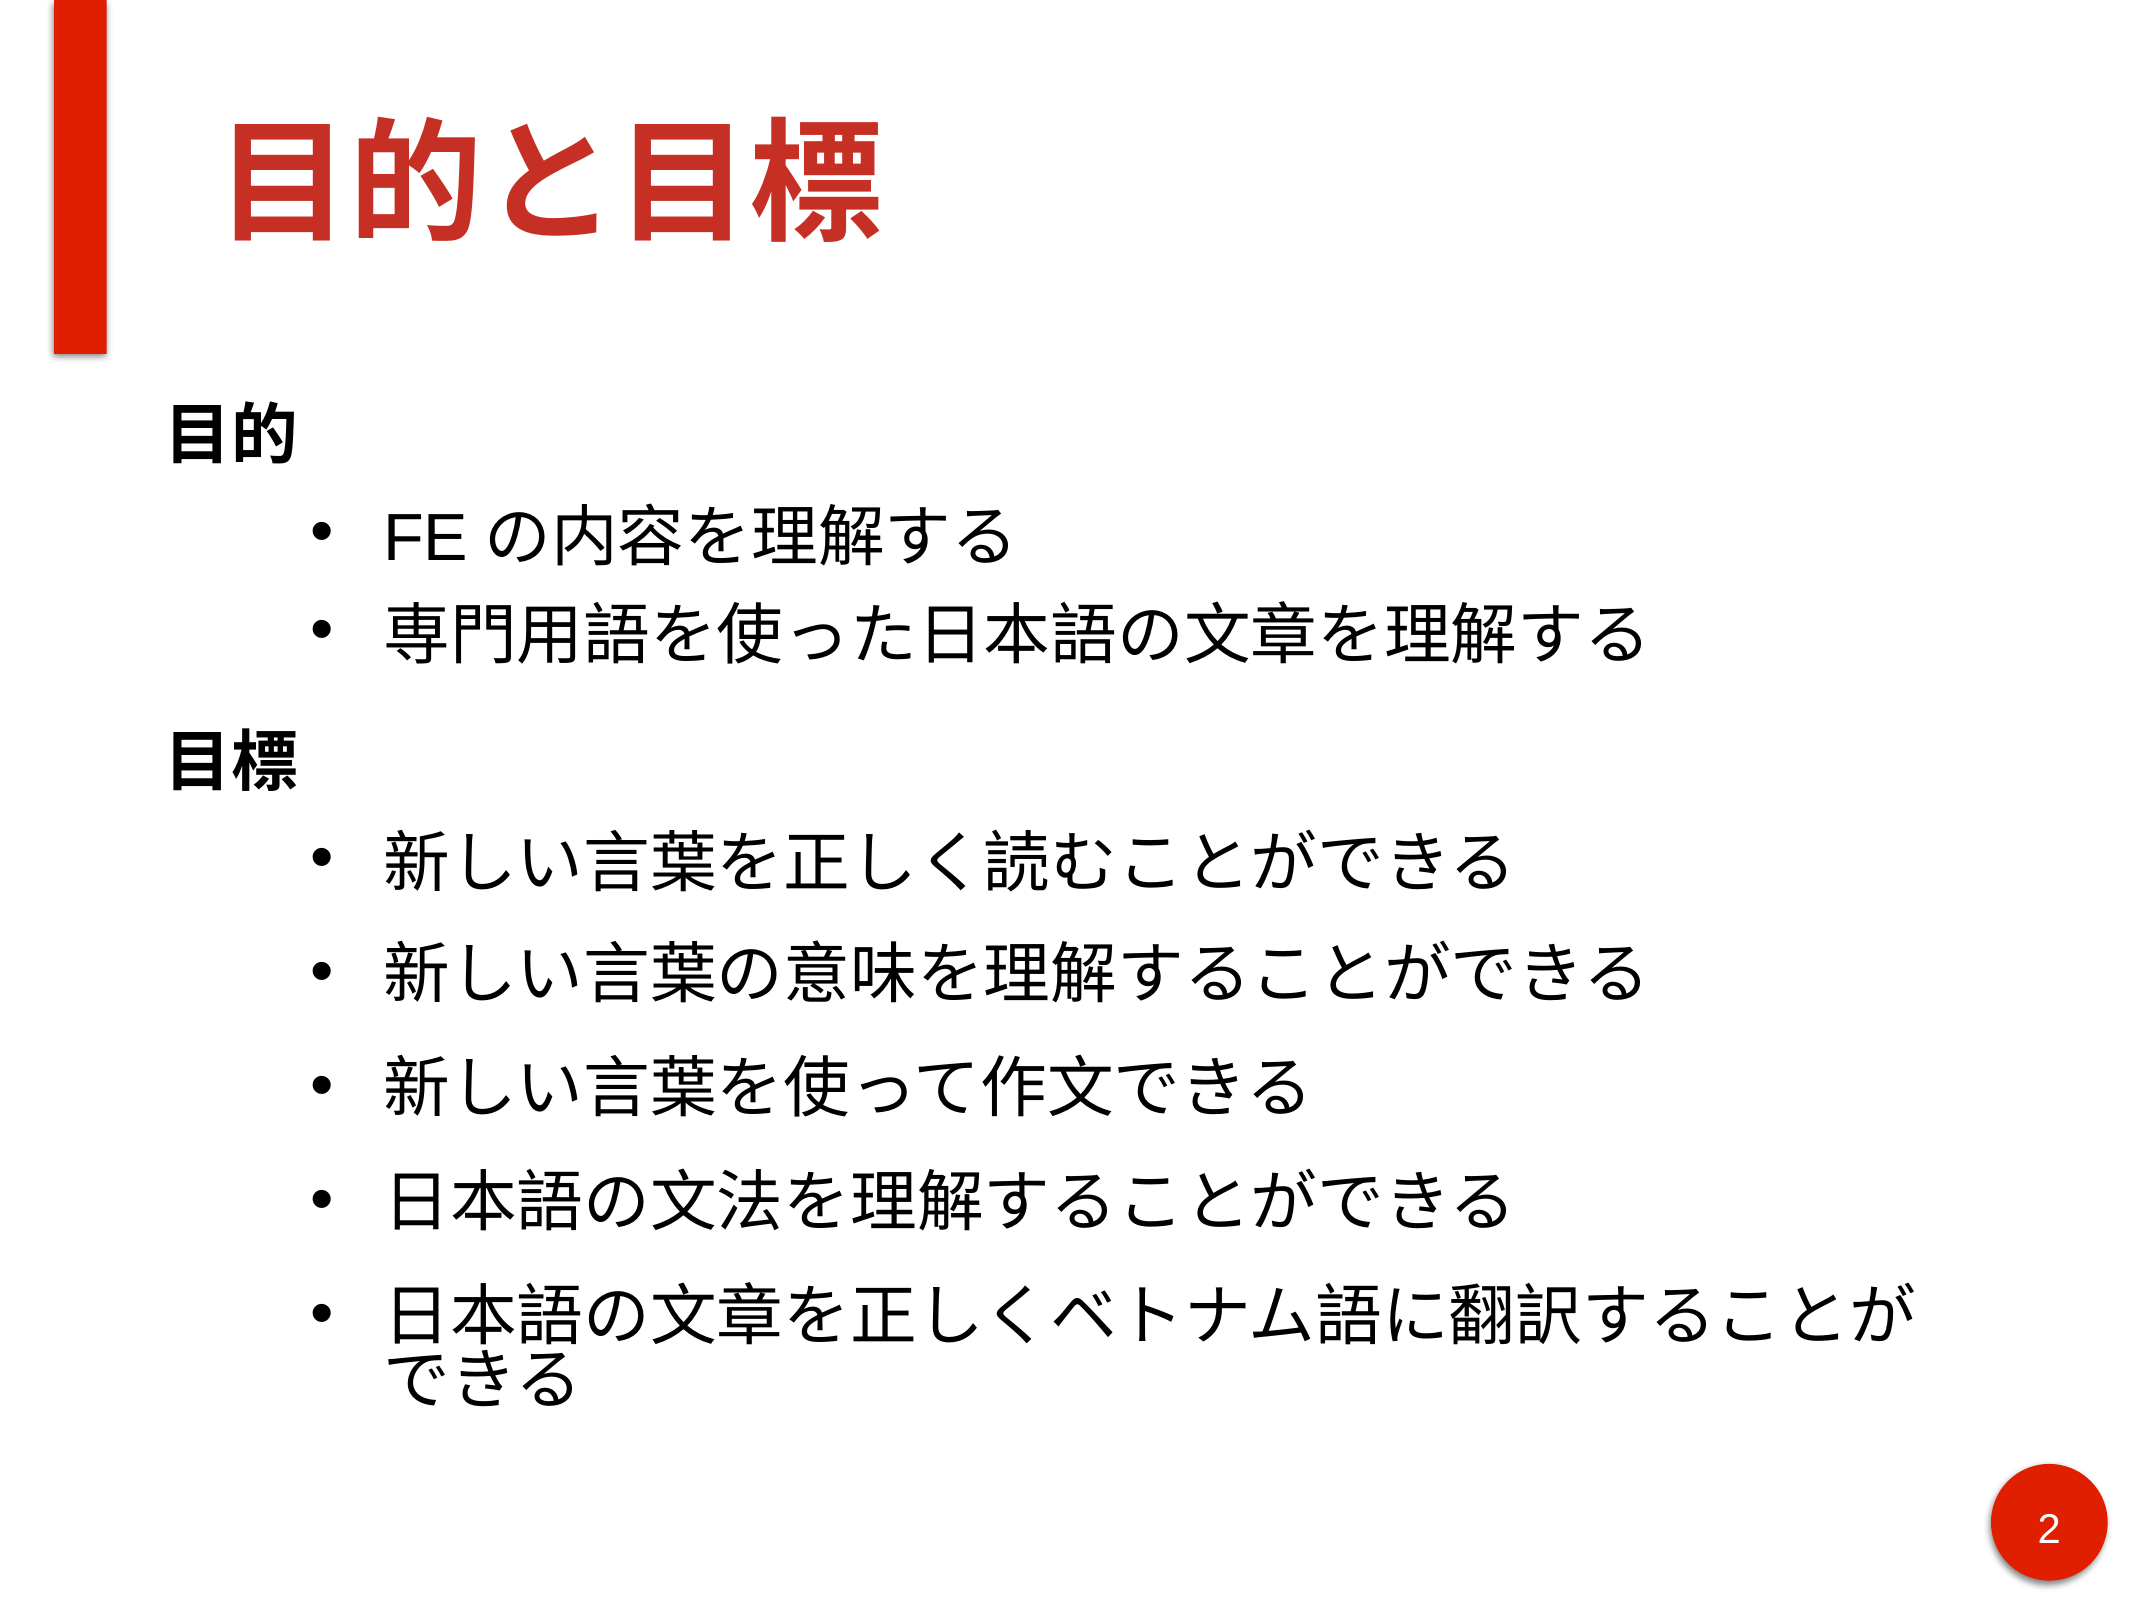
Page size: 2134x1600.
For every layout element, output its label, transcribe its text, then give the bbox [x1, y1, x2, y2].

list 目的 FEの内容を理解する 専門用語を使った日本語の文章を理解する 目標 新しい言葉を正しく読むことができる 新しい言葉の意味を理解することができる 新しい言葉を使って作文できる 日本語の文法を理解することができる 日本語の文章を正しくベトナム語に翻訳することができる [156, 376, 1978, 1455]
slide_number 2 [2026, 1493, 2073, 1552]
title 目的と目標 [208, 11, 1927, 343]
